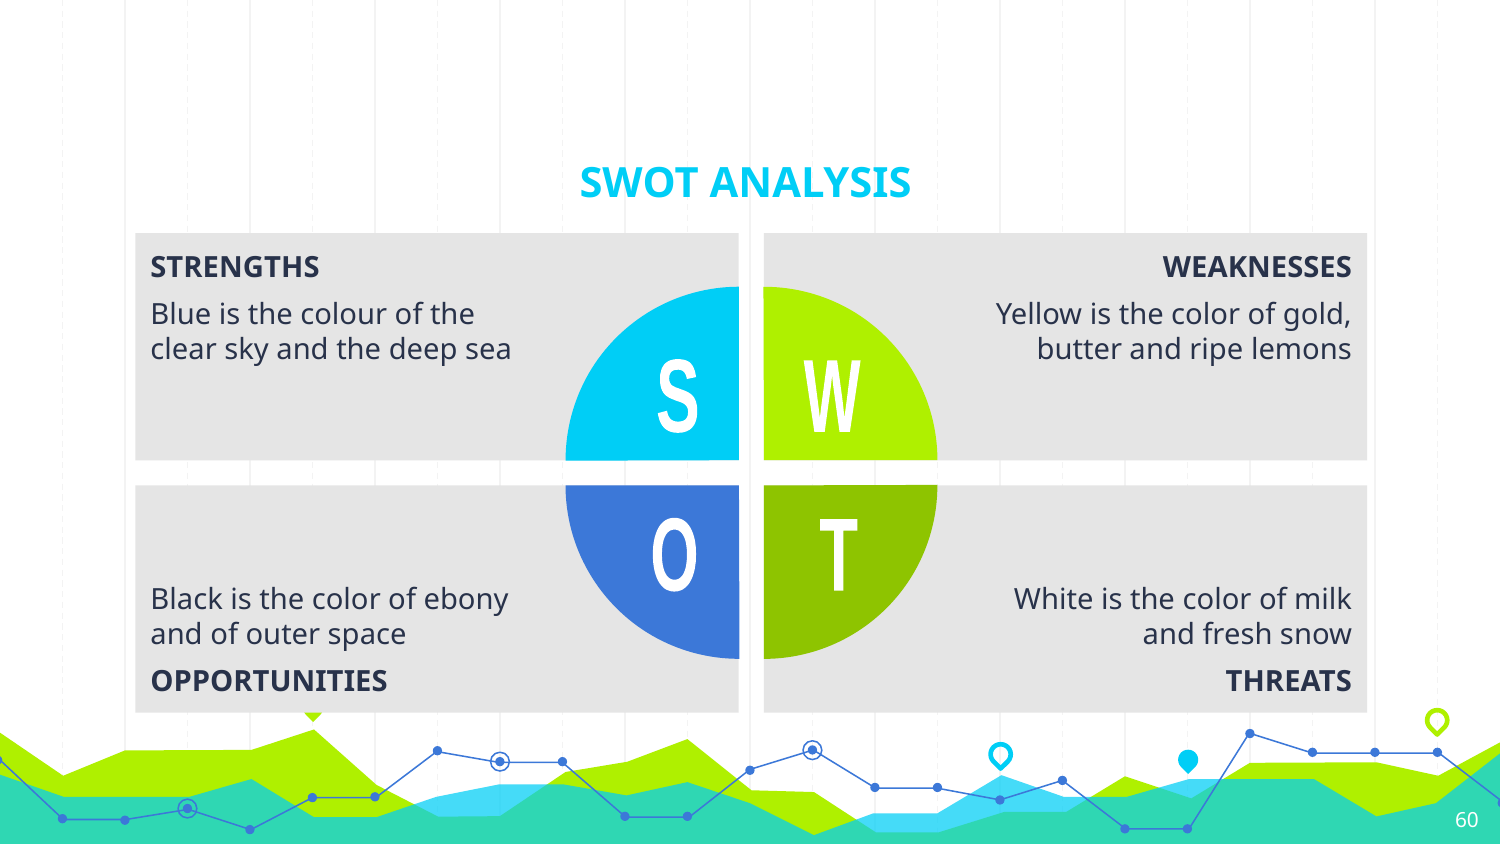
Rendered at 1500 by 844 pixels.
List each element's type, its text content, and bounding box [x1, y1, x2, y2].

title SWOT ANALYSIS [171, 103, 1320, 222]
text_box [763, 484, 938, 659]
text_box White is the color of milk and fresh snow THREATS [763, 485, 1368, 713]
text_box [565, 286, 739, 461]
text_box WEAKNESSES Yellow is the color of gold, butter and ripe lemons [763, 233, 1368, 461]
text_box [763, 286, 938, 461]
text_box [565, 485, 740, 659]
text_box Black is the color of ebony and of outer space OPPORTUNITIES [135, 485, 739, 713]
text_box STRENGTHS Blue is the colour of the clear sky and the deep sea [135, 233, 739, 461]
slide_number 60 [1403, 791, 1494, 844]
